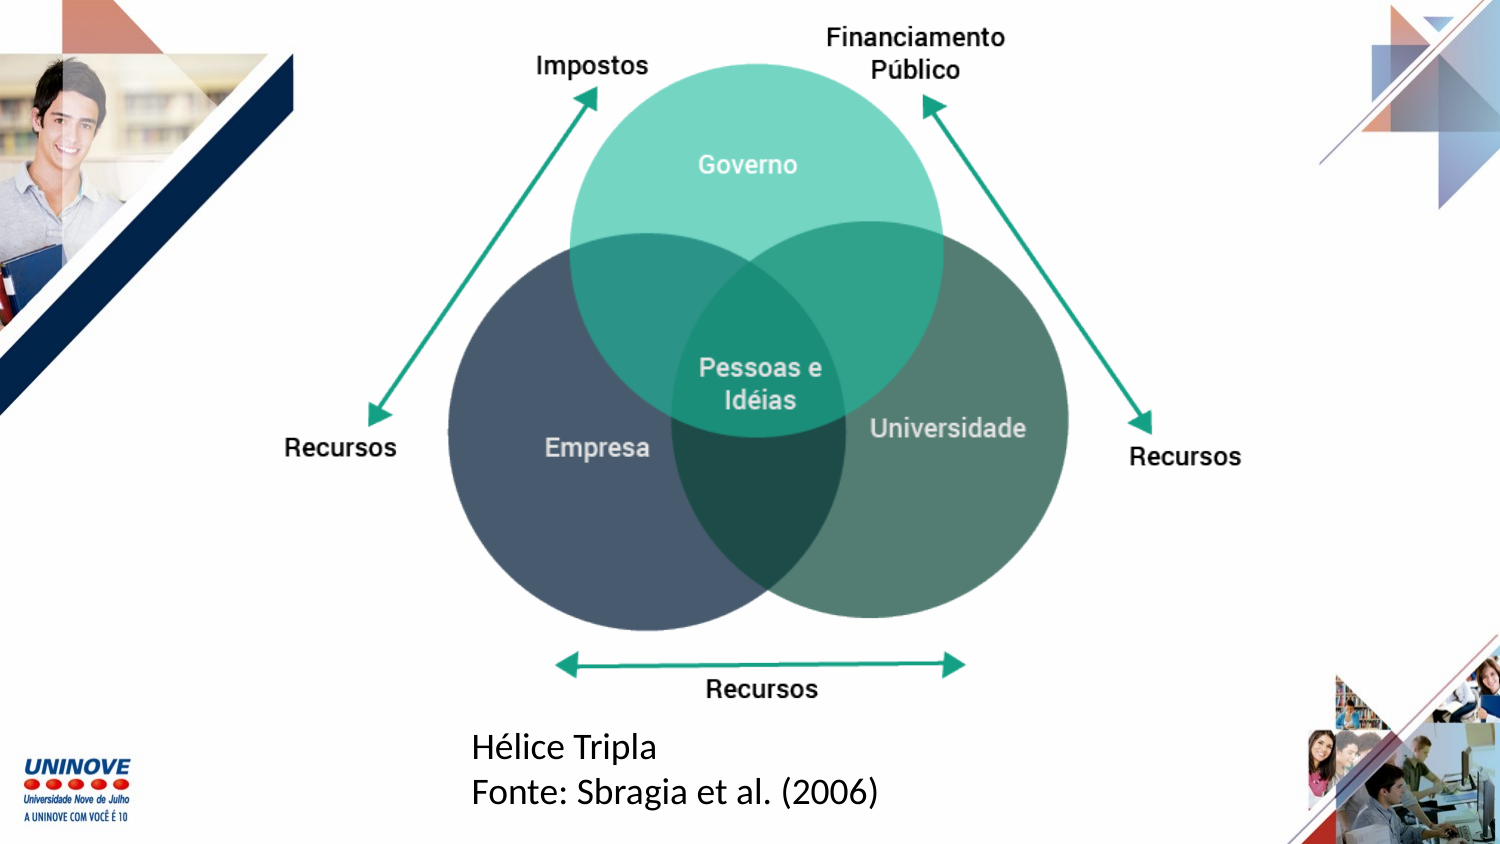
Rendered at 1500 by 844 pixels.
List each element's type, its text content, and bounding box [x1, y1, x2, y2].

picture [0, 0, 1500, 844]
text_box Hélice Tripla Fonte: Sbragia et al. (2006) [456, 743, 1207, 820]
